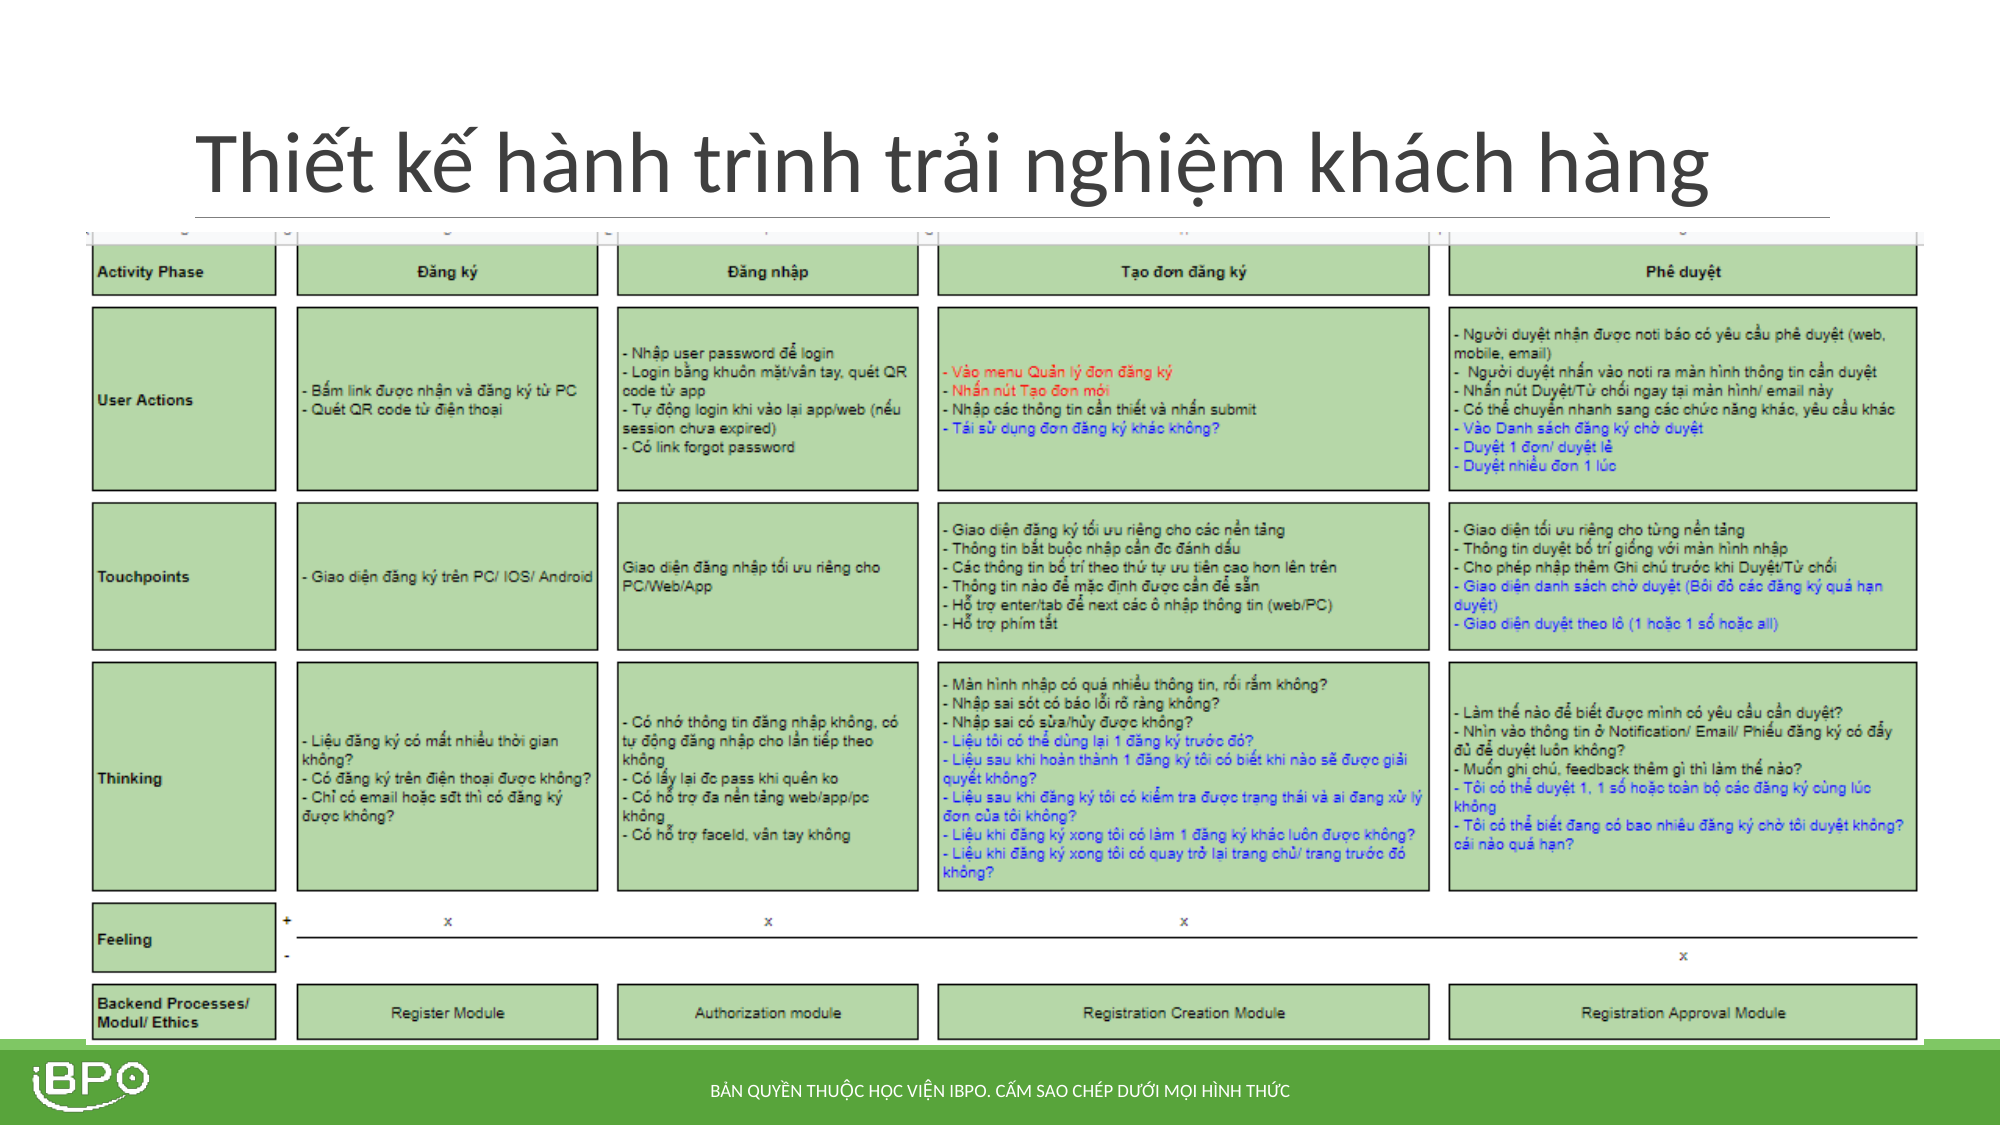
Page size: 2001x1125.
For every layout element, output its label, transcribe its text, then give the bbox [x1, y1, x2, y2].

picture [13, 1048, 167, 1125]
title Thiết kế hành trình trải nghiệm khách hàng [180, 47, 1830, 218]
picture [85, 232, 1925, 1046]
footer BẢN QUYỀN THUỘC HỌC VIỆN IBPO. CẤM SAO CHÉP DƯỚI MỌI HÌNH THỨC [604, 1059, 1396, 1120]
